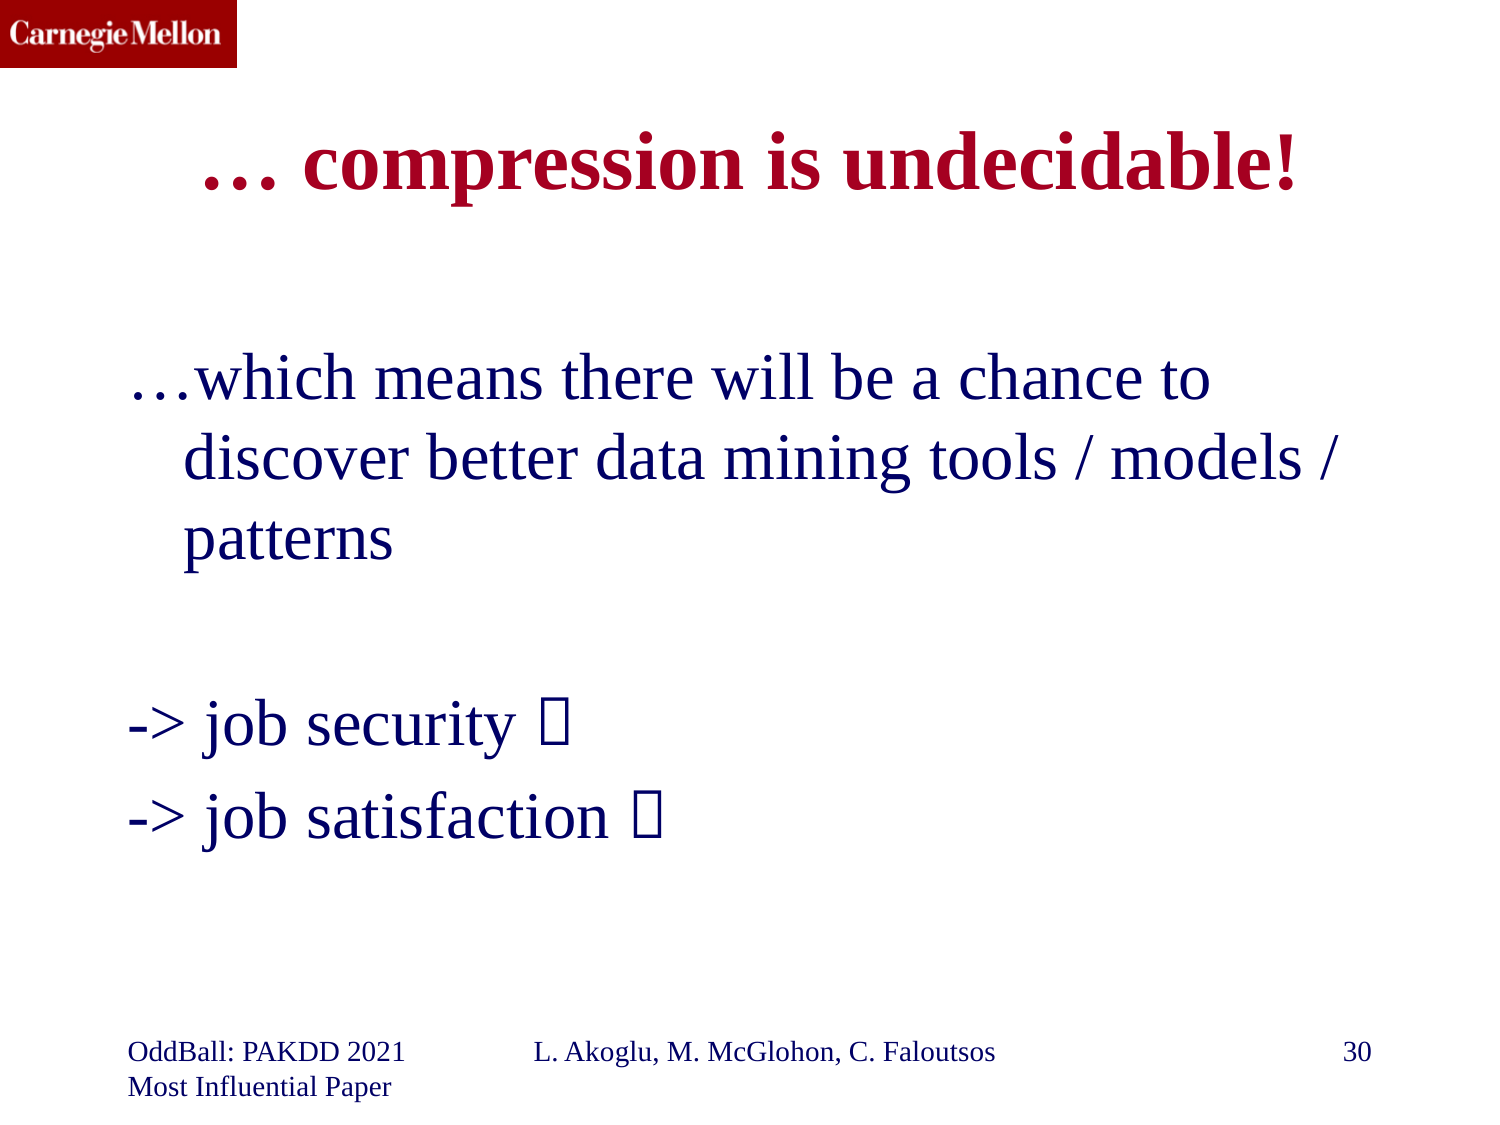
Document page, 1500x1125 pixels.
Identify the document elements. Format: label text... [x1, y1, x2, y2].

picture [0, 0, 237, 68]
footer L. Akoglu, M. McGlohon, C. Faloutsos [512, 1024, 1018, 1101]
list …which means there will be a chance to discover better data mining tools / models / patterns -> job security  -> job satisfaction  [112, 324, 1451, 1001]
title … compression is undecidable! [112, 99, 1388, 213]
slide_number OddBall: PAKDD 2021 Most Influential Paper [112, 1024, 426, 1101]
slide_number 30 [1074, 1024, 1388, 1101]
